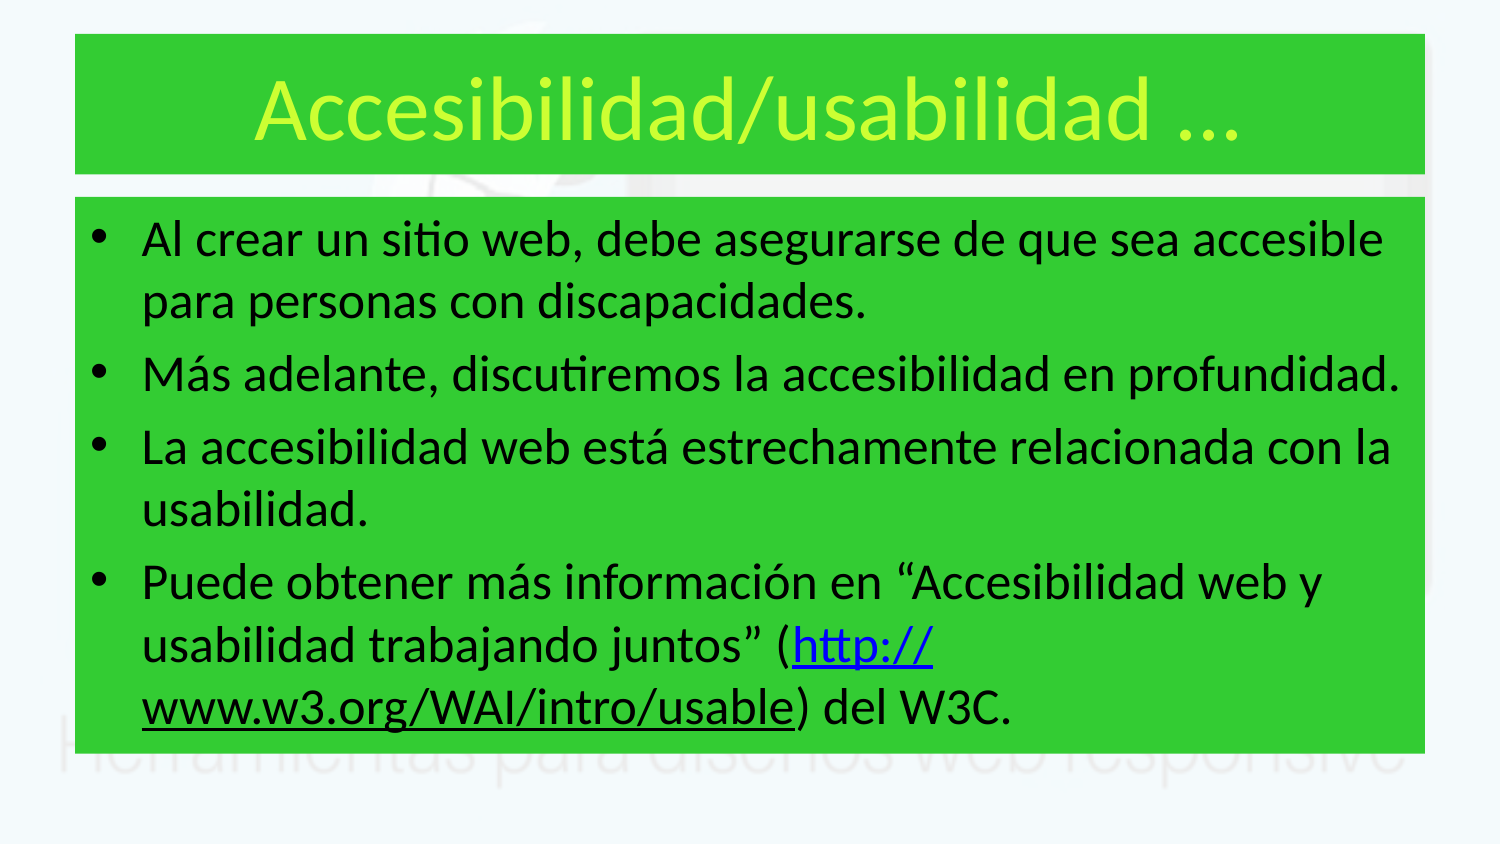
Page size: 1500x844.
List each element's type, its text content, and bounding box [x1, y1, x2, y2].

list Al crear un sitio web, debe asegurarse de que sea accesible para personas con discapacidades. Más adelante, discutiremos la accesibilidad en profundidad. La accesibilidad web está estrechamente relacionada con la usabilidad. Puede obtener más información en “Accesibilidad web y usabilidad trabajando juntos” (http://www.w3.org/WAI/intro/usable) del W3C. [75, 196, 1425, 754]
title Accesibilidad/usabilidad ... [75, 33, 1425, 175]
